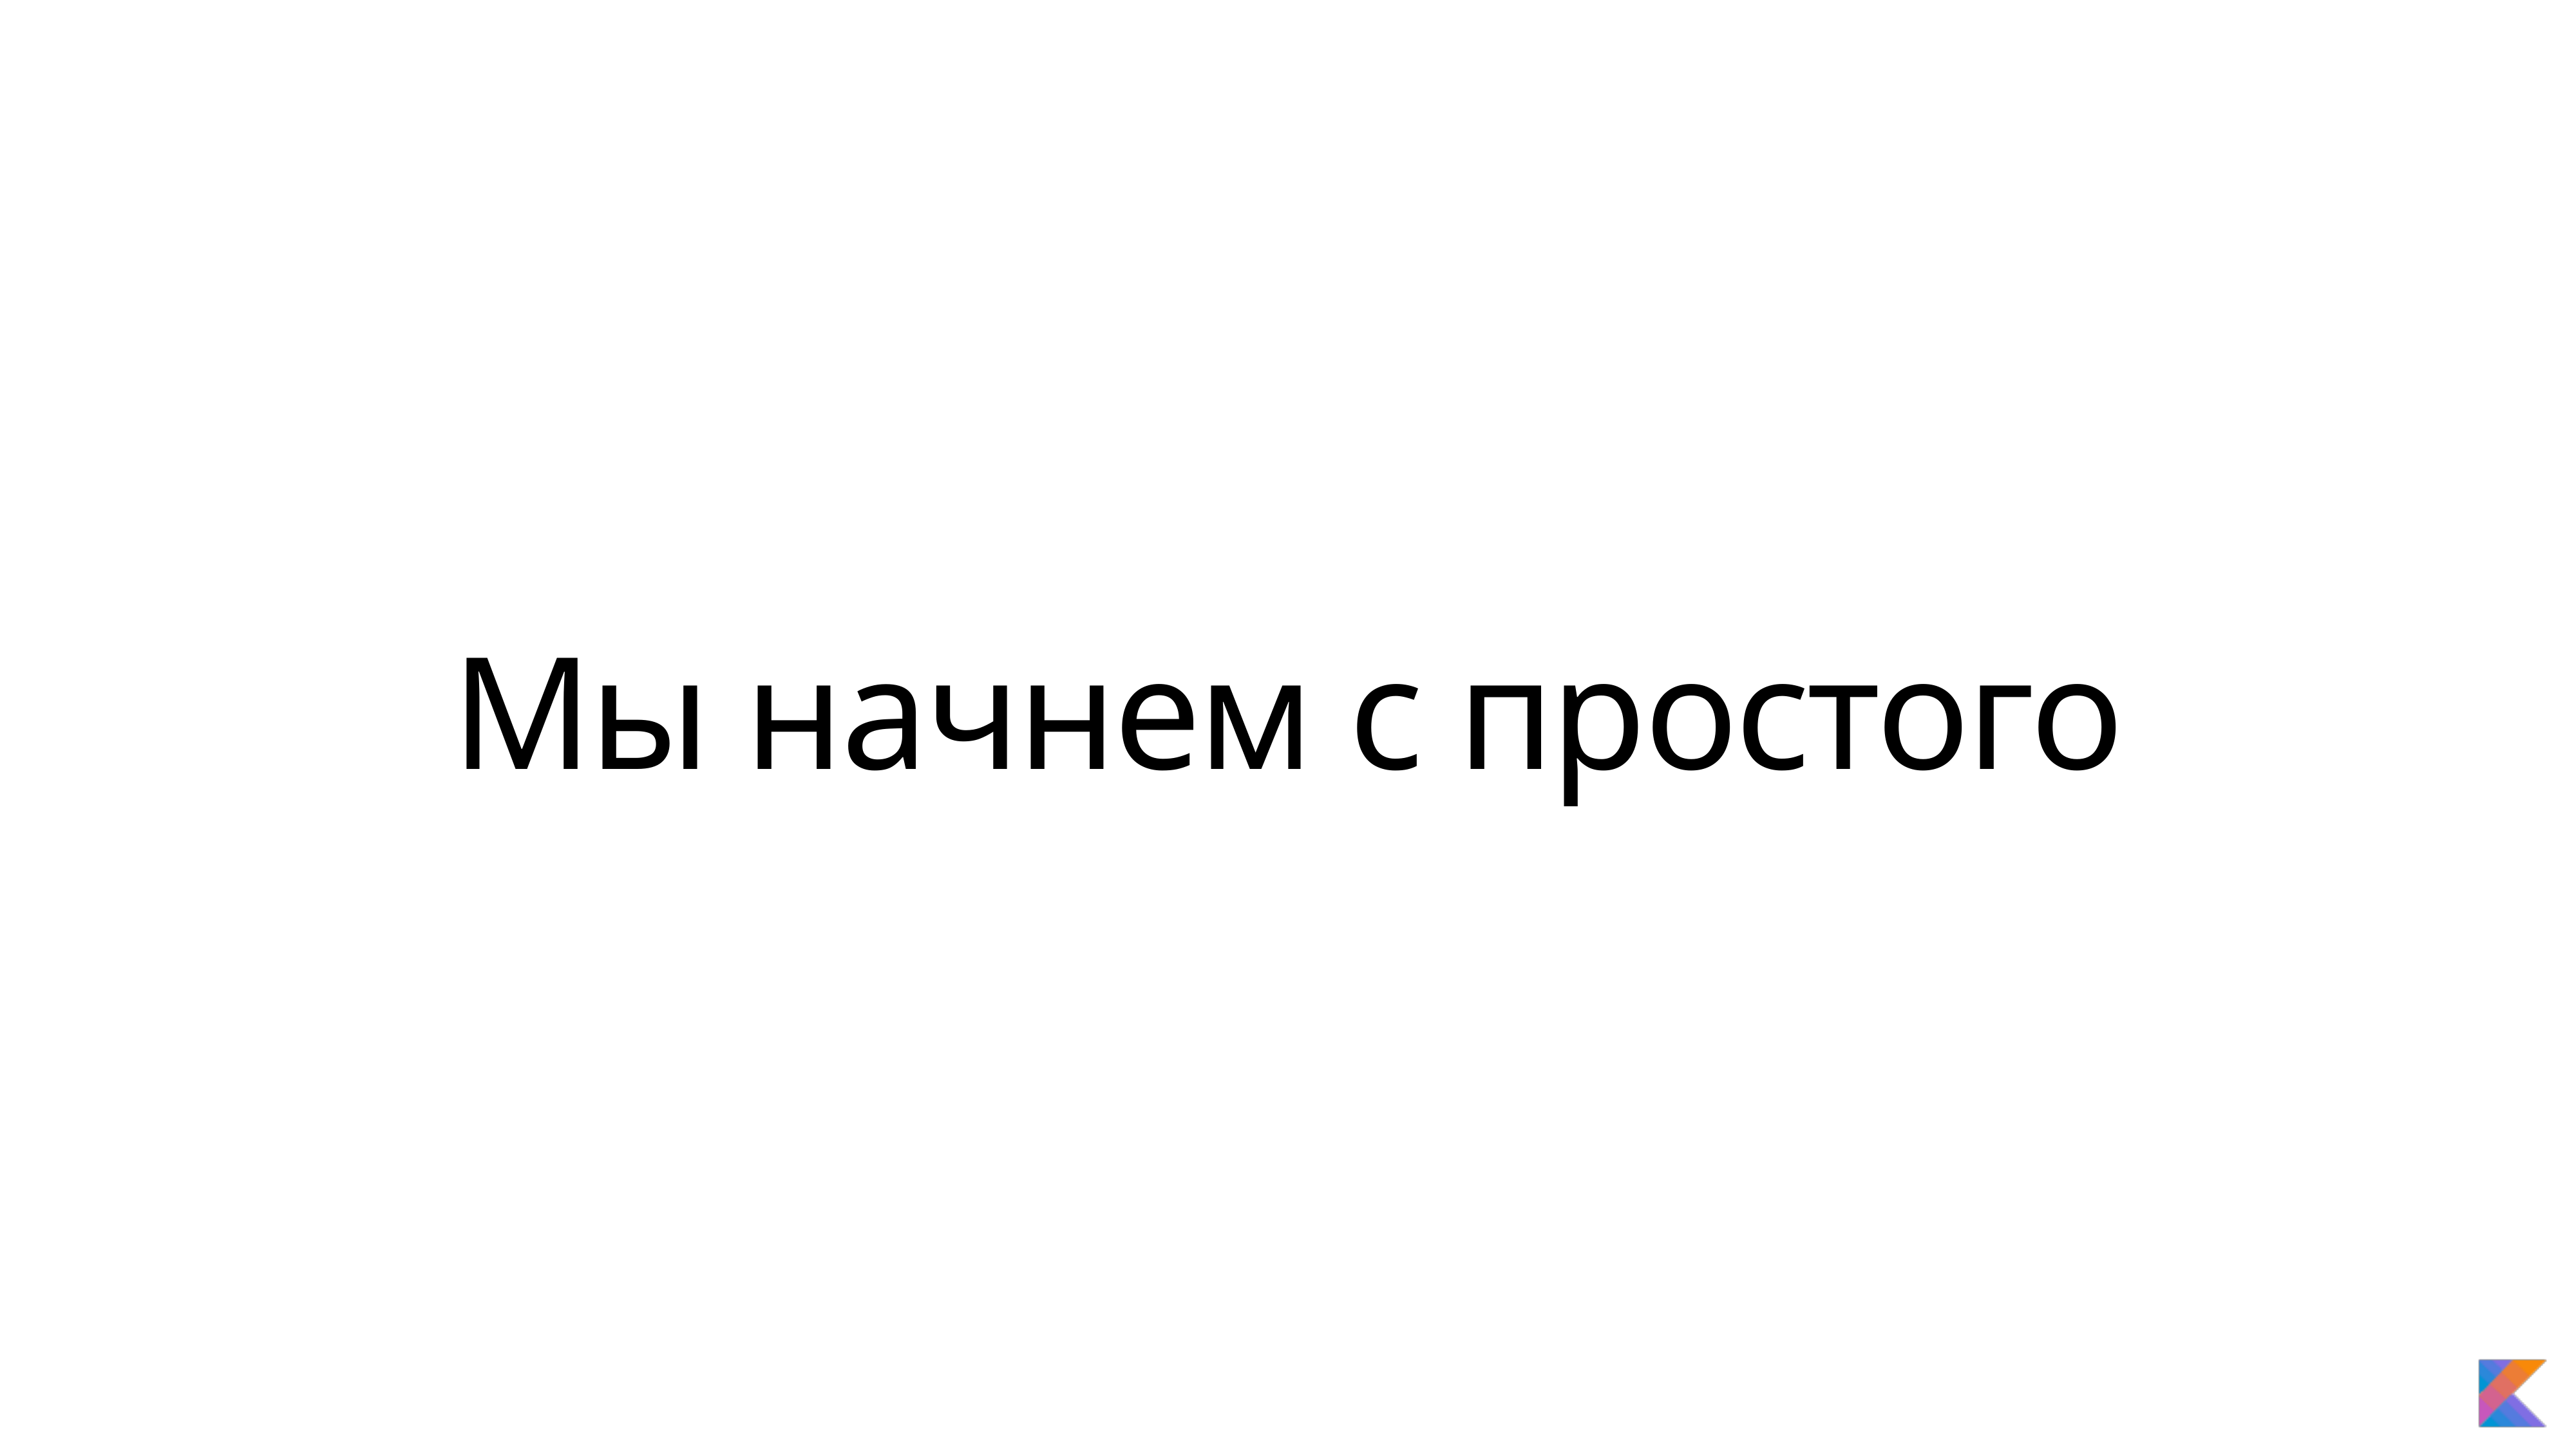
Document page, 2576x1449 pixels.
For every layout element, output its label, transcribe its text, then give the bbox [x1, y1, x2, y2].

picture [2468, 1349, 2558, 1439]
list Мы начнем с простого [127, 519, 2449, 930]
